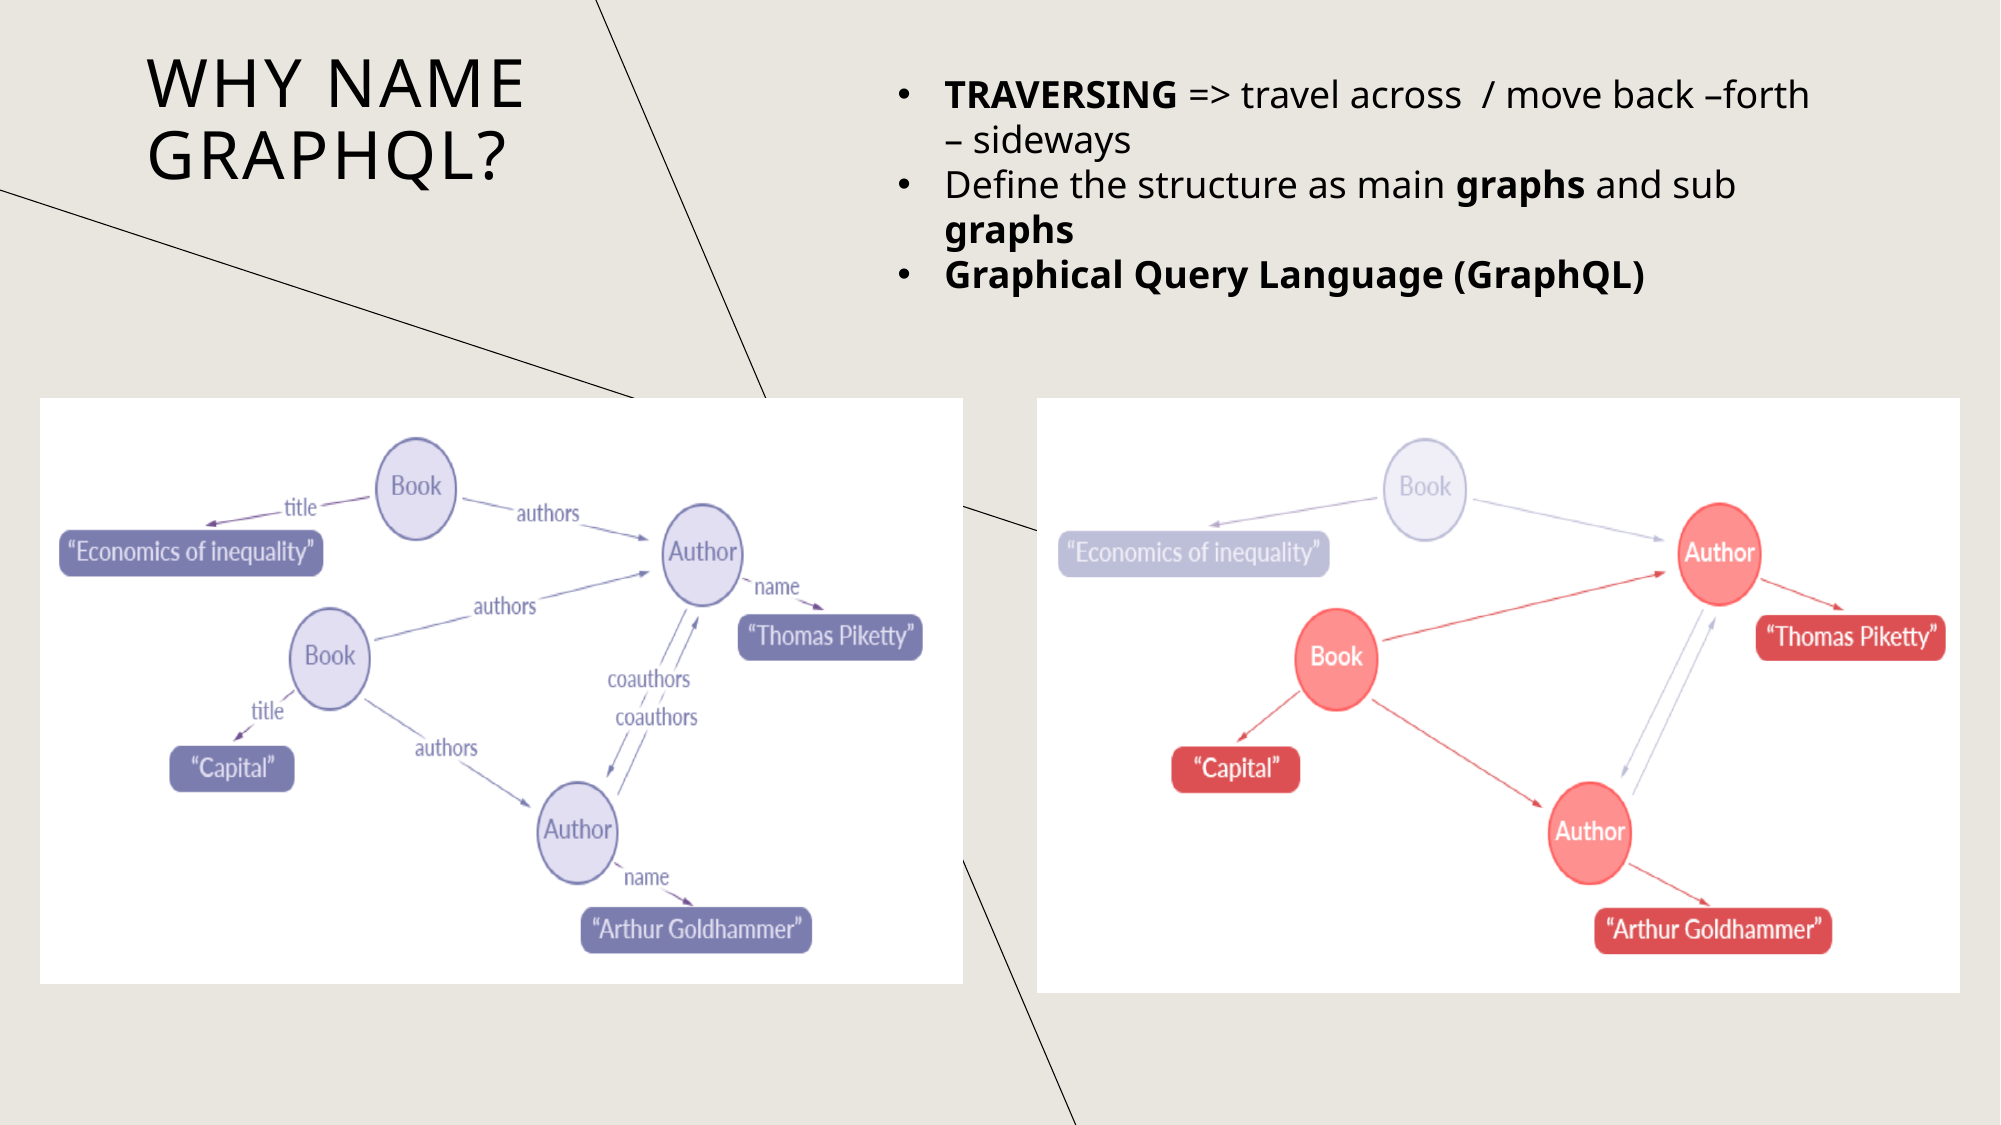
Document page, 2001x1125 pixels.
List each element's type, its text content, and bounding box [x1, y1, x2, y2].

picture [40, 398, 963, 984]
picture [1037, 398, 1960, 993]
text_box Why name GRAPHQL? [131, 42, 777, 213]
text_box TRAVERSING => travel across / move back –forth – sideways Define the structure as main graphs and sub graphs Graphical Query Language (GraphQL) [882, 63, 1850, 348]
